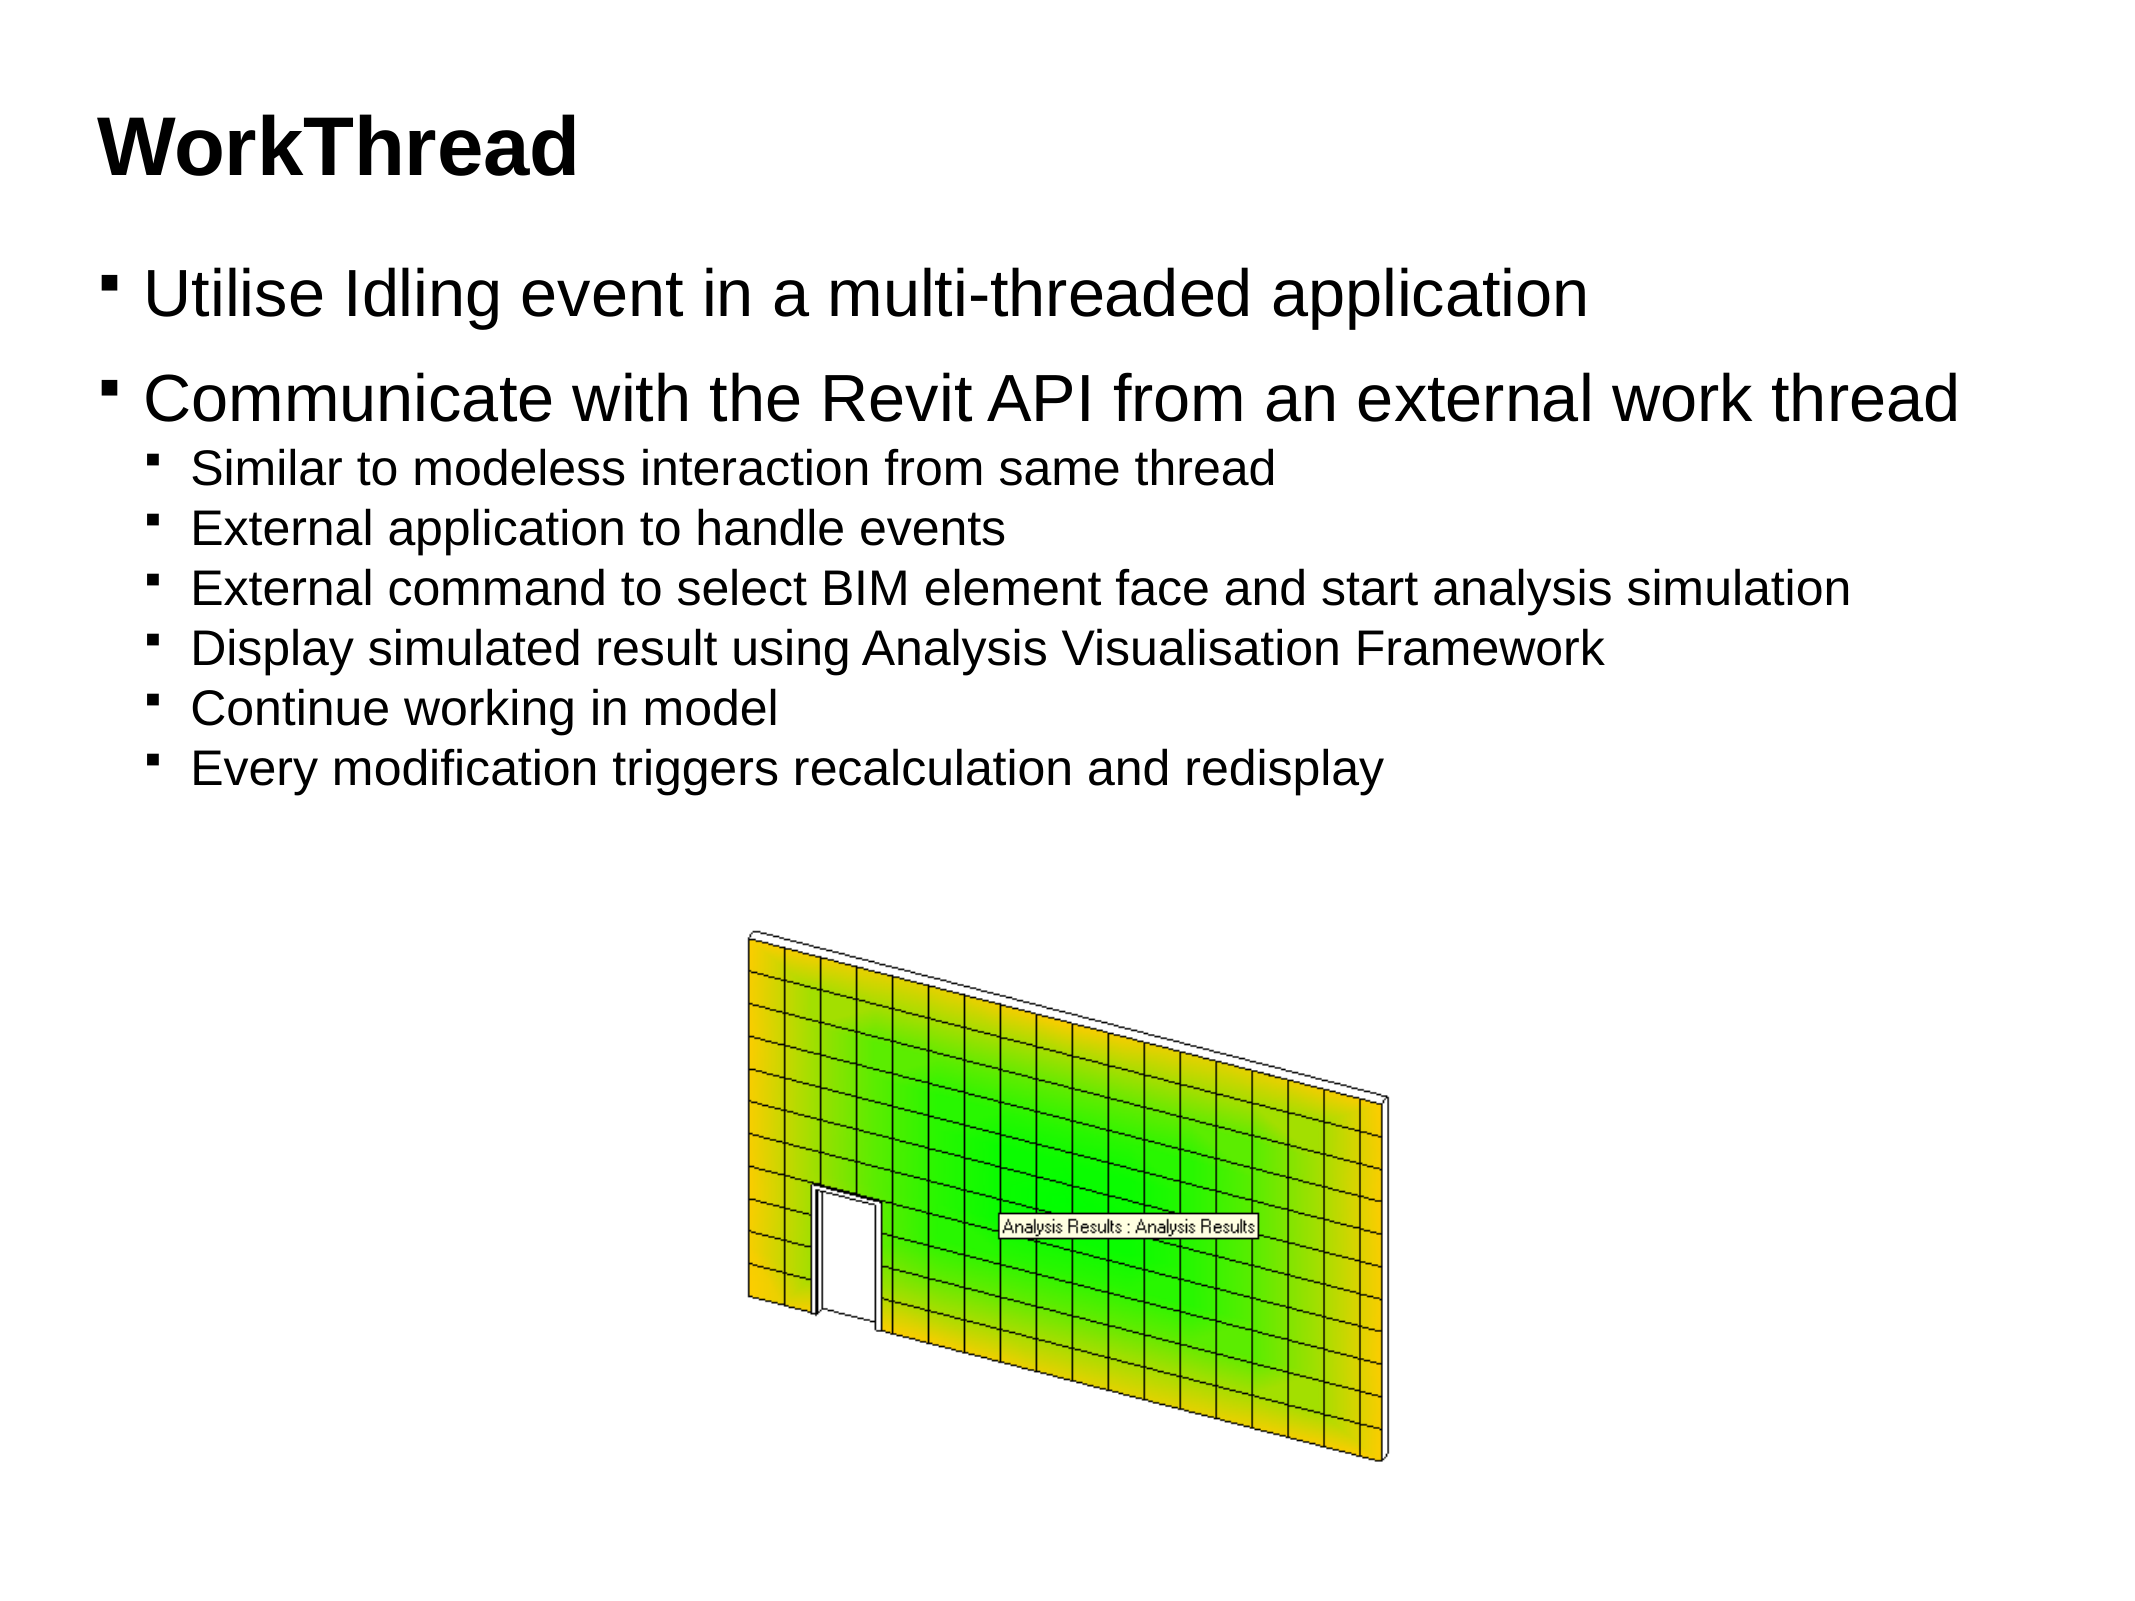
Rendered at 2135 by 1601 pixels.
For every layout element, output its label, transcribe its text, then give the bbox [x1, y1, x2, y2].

picture [741, 924, 1398, 1465]
title WorkThread [96, 59, 2028, 226]
list Utilise Idling event in a multi-threaded application Communicate with the Revit API from an external work thread Similar to modeless interaction from same thread External application to handle events External command to select BIM element face and start analysis simulation Display simulated result using Analysis Visualisation Framework Continue working in model Every modification triggers recalculation and redisplay [96, 249, 2081, 864]
